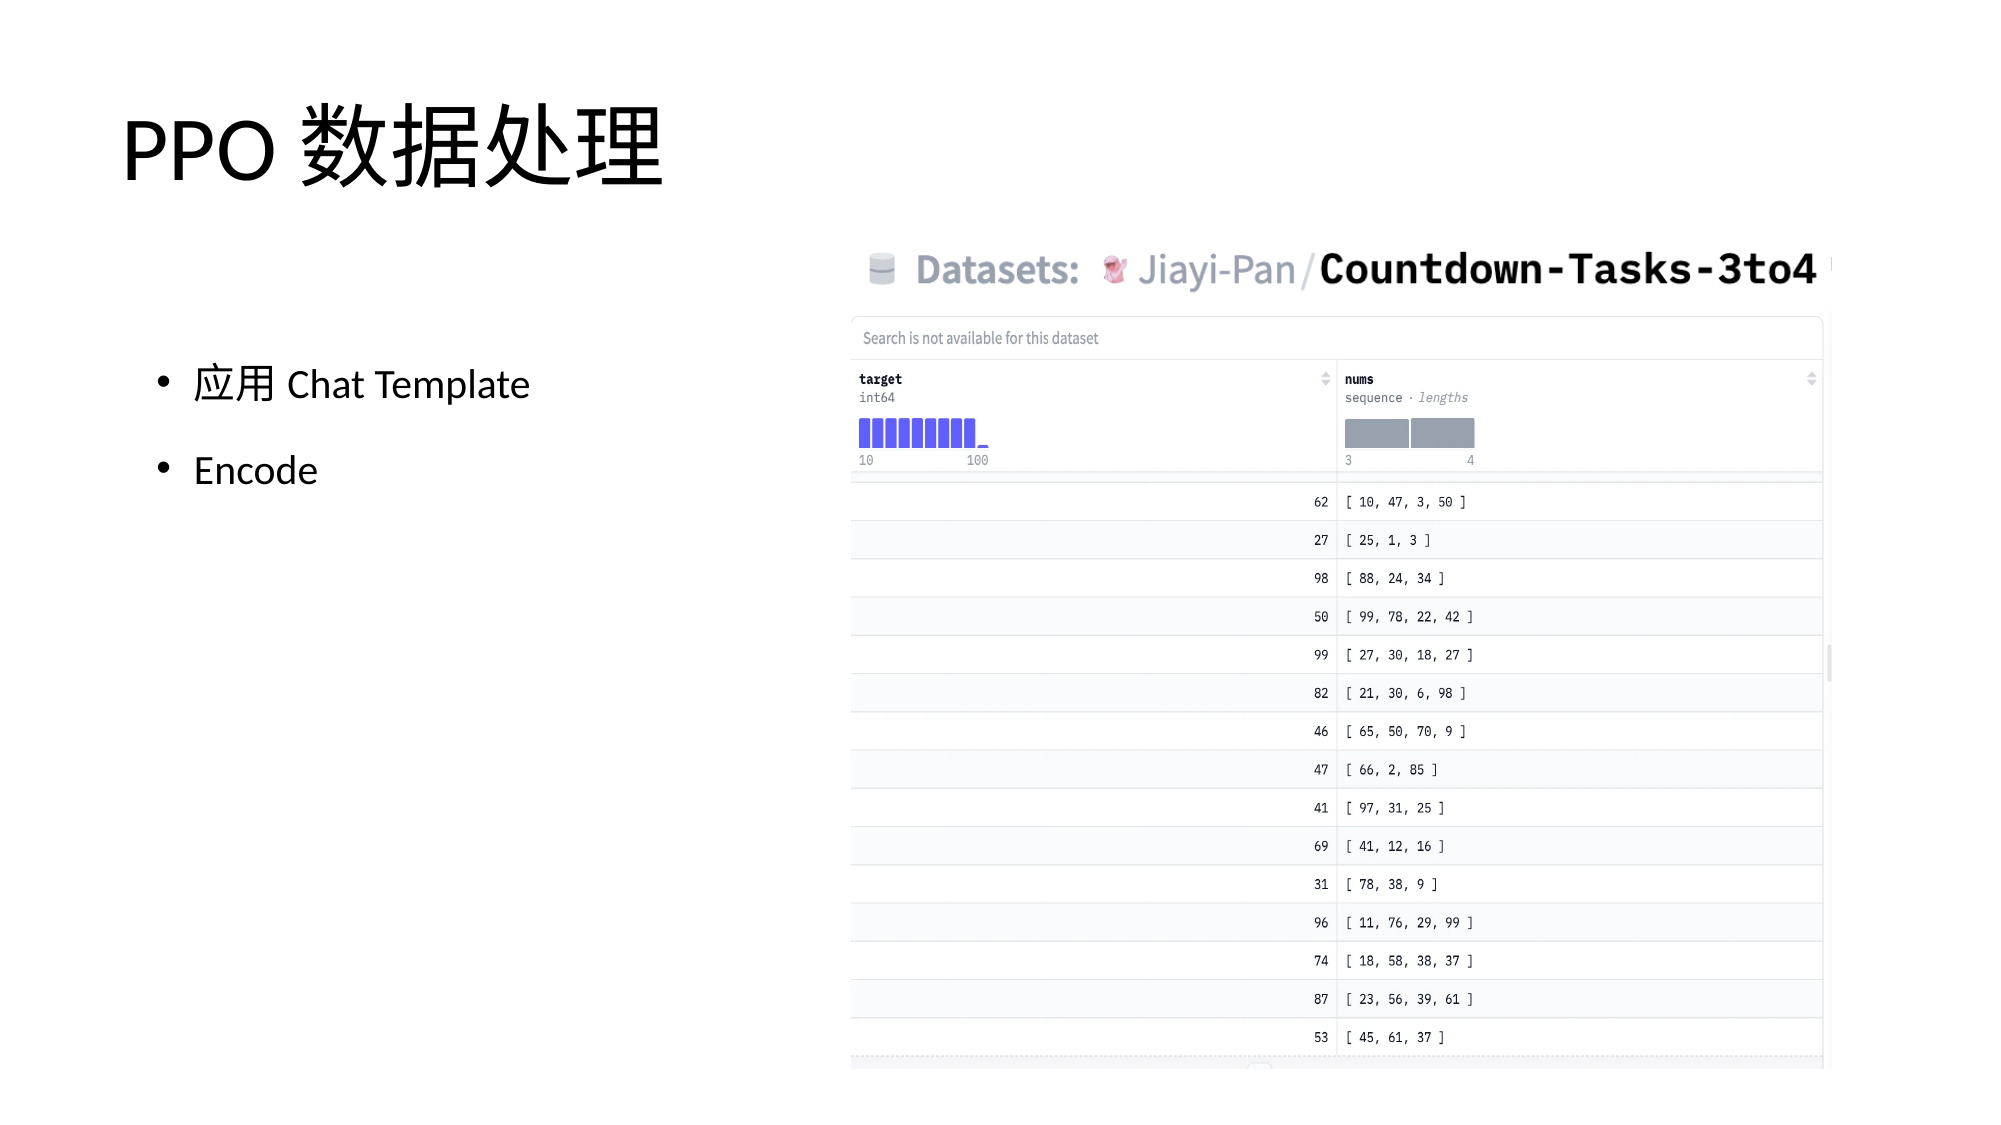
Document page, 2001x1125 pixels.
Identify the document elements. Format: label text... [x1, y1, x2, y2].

title PPO数据处理 [106, 42, 1832, 260]
list 应用Chat Template Encode [141, 334, 833, 494]
picture [851, 231, 1832, 299]
picture [851, 311, 1832, 1070]
